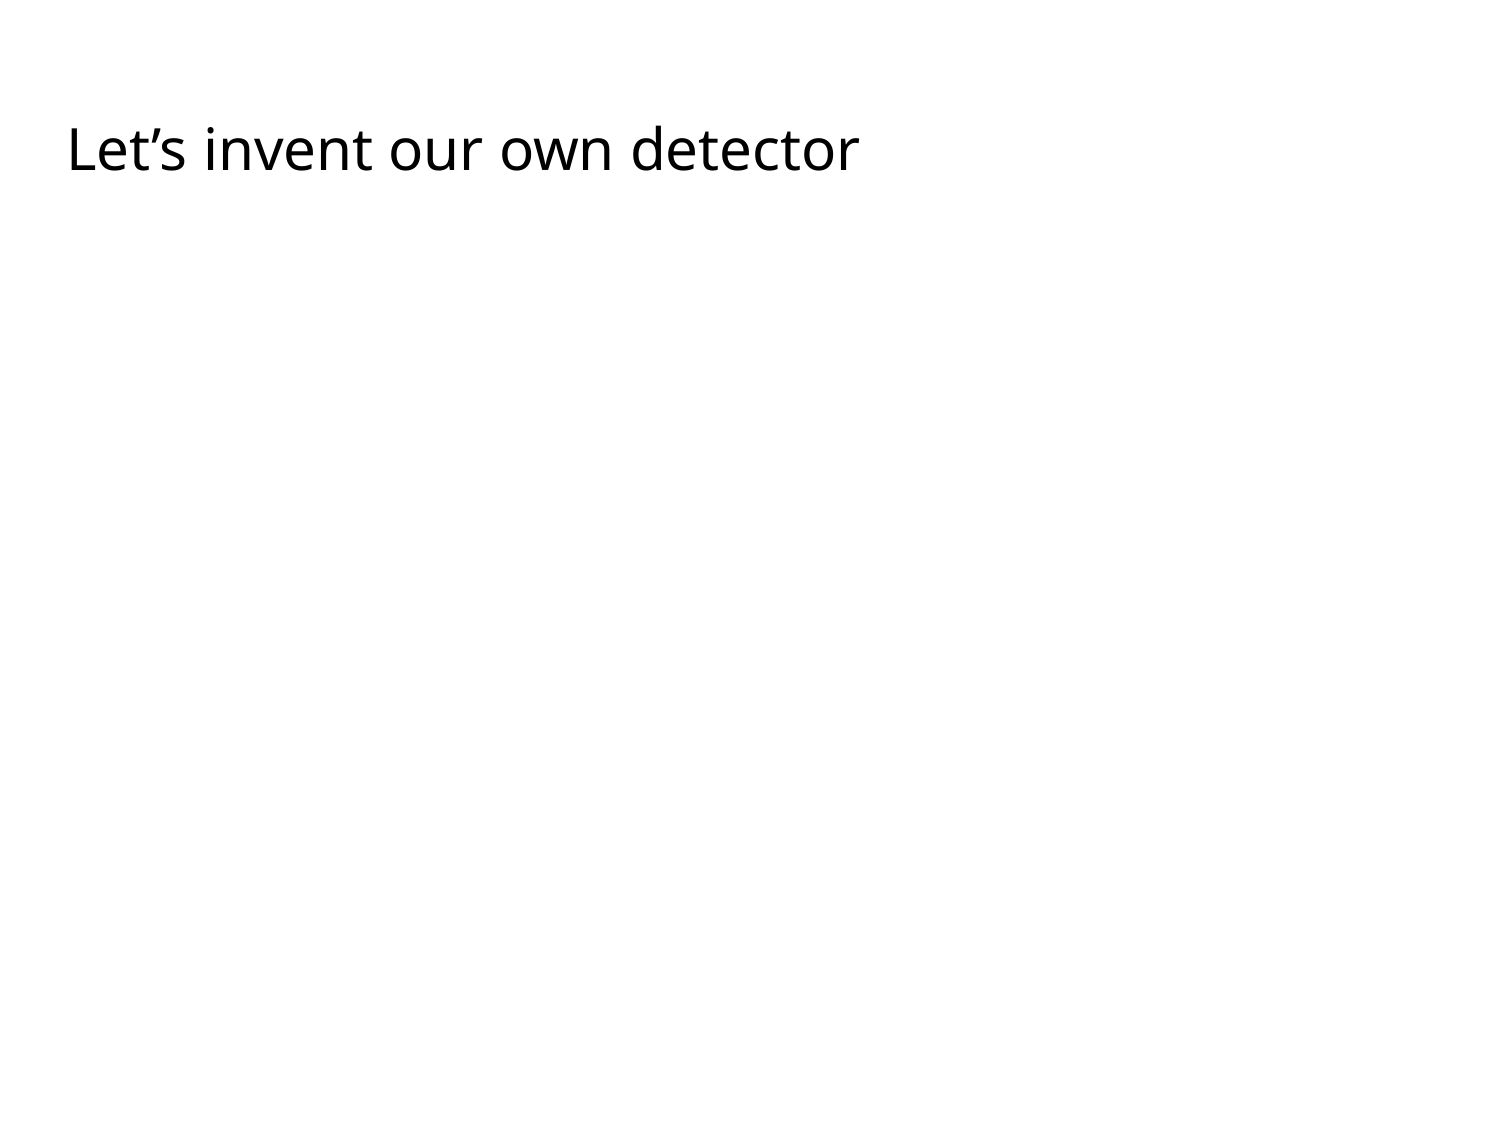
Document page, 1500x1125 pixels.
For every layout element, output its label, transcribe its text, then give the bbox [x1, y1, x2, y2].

title Let’s invent our own detector [51, 97, 1449, 223]
